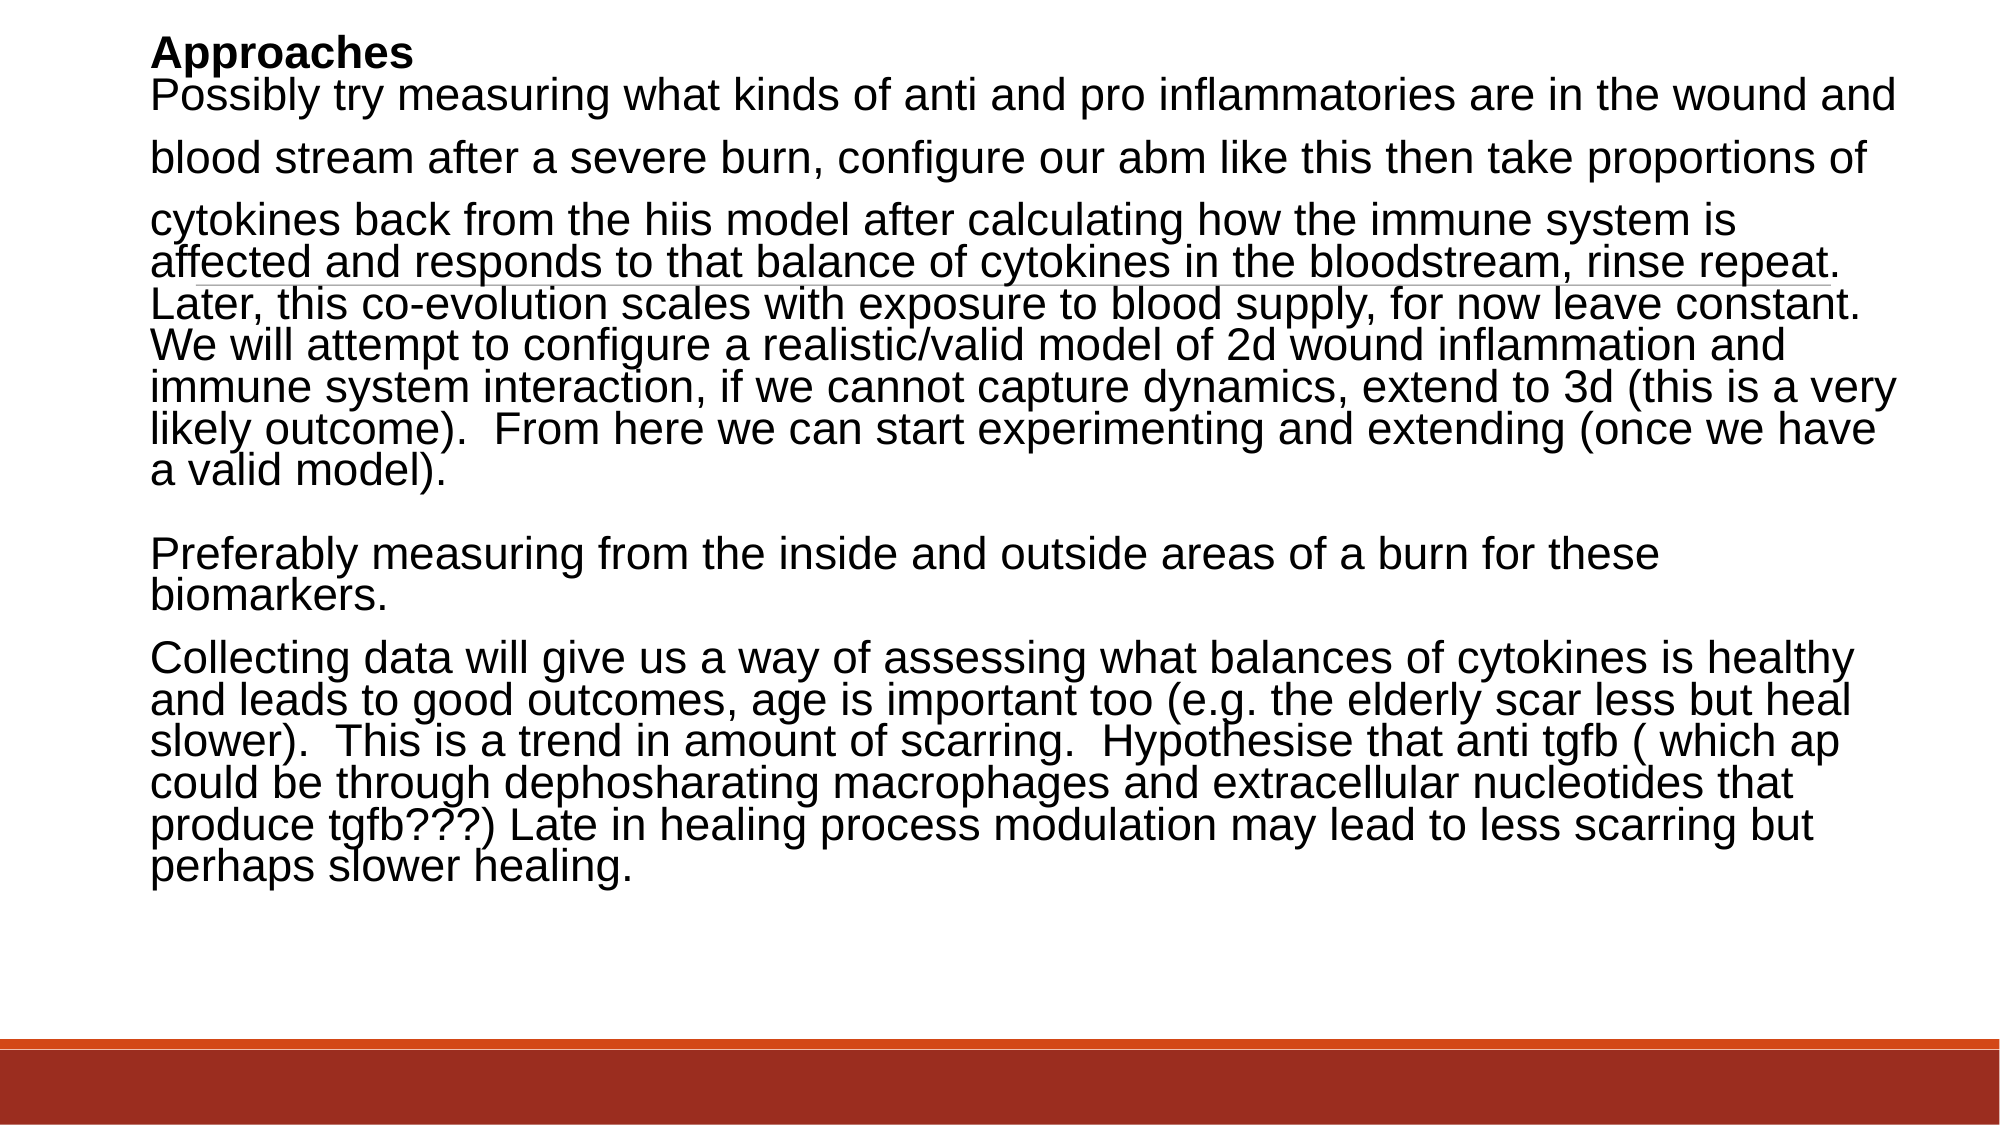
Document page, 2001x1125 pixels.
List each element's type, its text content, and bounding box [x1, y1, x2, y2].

text_box Approaches Possibly try measuring what kinds of anti and pro inflammatories are in the wound and blood stream after a severe burn, configure our abm like this then take proportions of cytokines back from the hiis model after calculating how the immune system is affected and responds to that balance of cytokines in the bloodstream, rinse repeat. Later, this co-evolution scales with exposure to blood supply, for now leave constant. We will attempt to configure a realistic/valid model of 2d wound inflammation and immune system interaction, if we cannot capture dynamics, extend to 3d (this is a very likely outcome). From here we can start experimenting and extending (once we have a valid model). Preferably measuring from the inside and outside areas of a burn for these biomarkers. Collecting data will give us a way of assessing what balances of cytokines is healthy and leads to good outcomes, age is important too (e.g. the elderly scar less but heal slower). This is a trend in amount of scarring. Hypothesise that anti tgfb ( which ap could be through dephosharating macrophages and extracellular nucleotides that produce tgfb???) Late in healing process modulation may lead to less scarring but perhaps slower healing. [135, 49, 1920, 1020]
